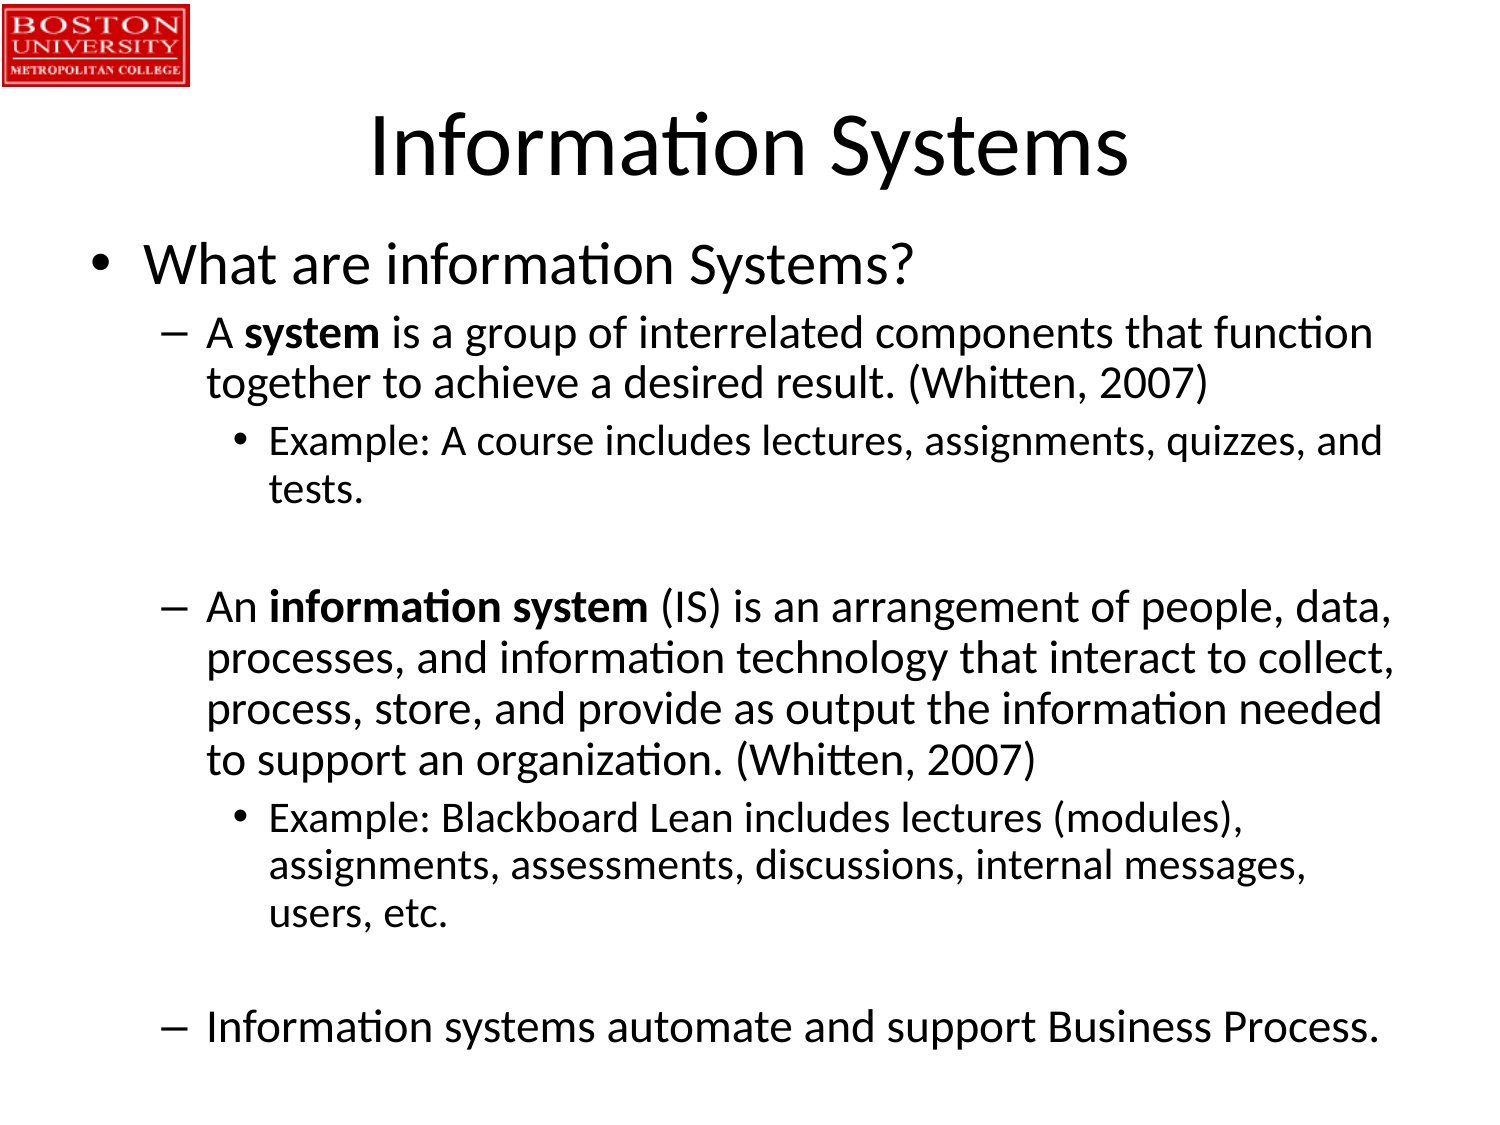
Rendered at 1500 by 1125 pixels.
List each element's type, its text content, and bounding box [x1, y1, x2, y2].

title Information Systems [75, 45, 1425, 224]
picture [2, 3, 191, 87]
list What are information Systems? A system is a group of interrelated components that function together to achieve a desired result. (Whitten, 2007) Example: A course includes lectures, assignments, quizzes, and tests. An information system (IS) is an arrangement of people, data, processes, and information technology that interact to collect, process, store, and provide as output the information needed to support an organization. (Whitten, 2007) Example: Blackboard Lean includes lectures (modules), assignments, assessments, discussions, internal messages, users, etc. Information systems automate and support Business Process. [75, 224, 1425, 1113]
